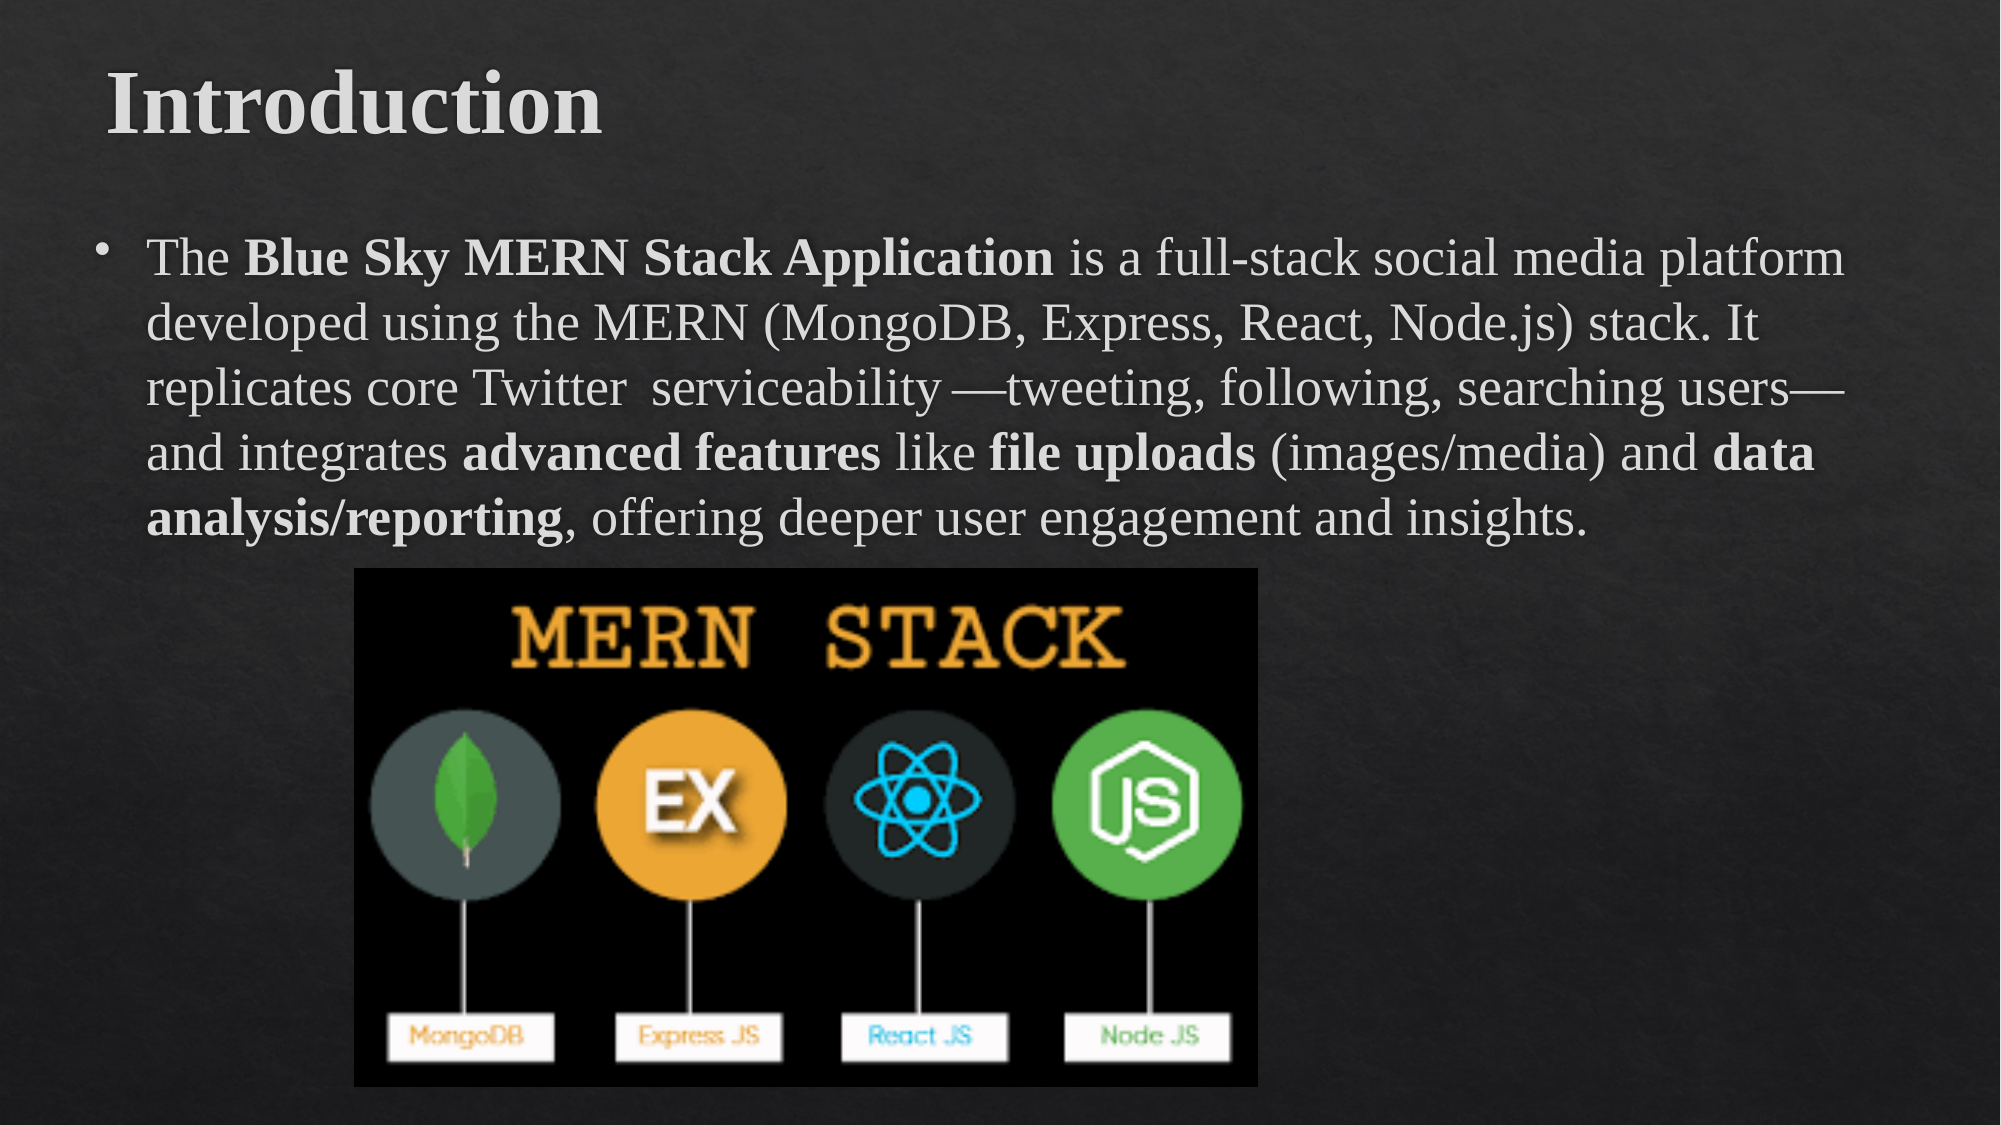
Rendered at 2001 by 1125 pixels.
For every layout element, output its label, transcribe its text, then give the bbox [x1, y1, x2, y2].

title Introduction [34, 17, 676, 177]
picture [354, 568, 1258, 1088]
list The Blue Sky MERN Stack Application is a full-stack social media platform developed using the MERN (MongoDB, Express, React, Node.js) stack. It replicates core Twitter serviceability —tweeting, following, searching users—and integrates advanced features like file uploads (images/media) and data analysis/reporting, offering deeper user engagement and insights. [74, 213, 1891, 532]
